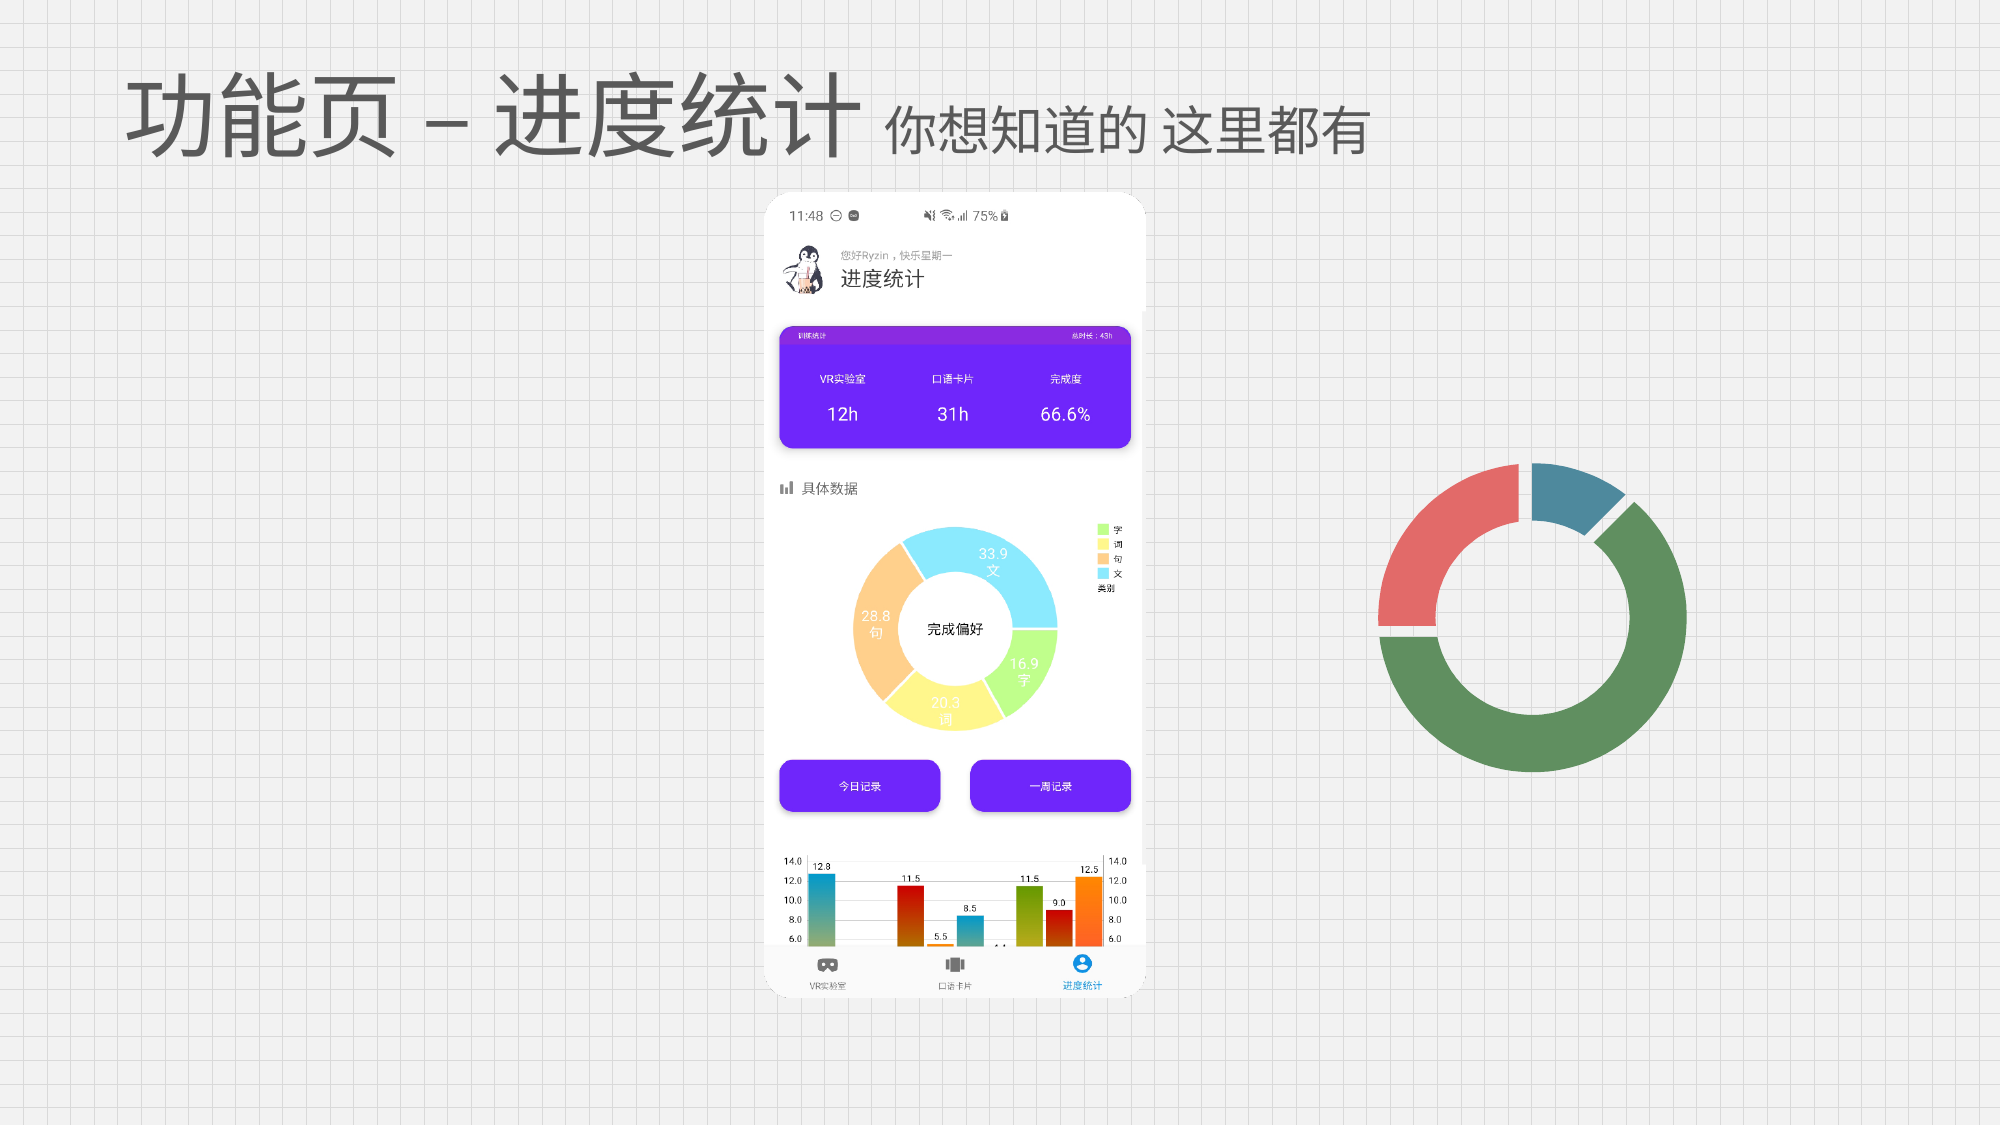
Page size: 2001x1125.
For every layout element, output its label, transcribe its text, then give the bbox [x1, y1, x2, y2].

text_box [1378, 463, 1687, 773]
picture [764, 192, 1146, 998]
title 功能页 – 进度统计 你想知道的 这里都有 [108, 36, 1412, 205]
